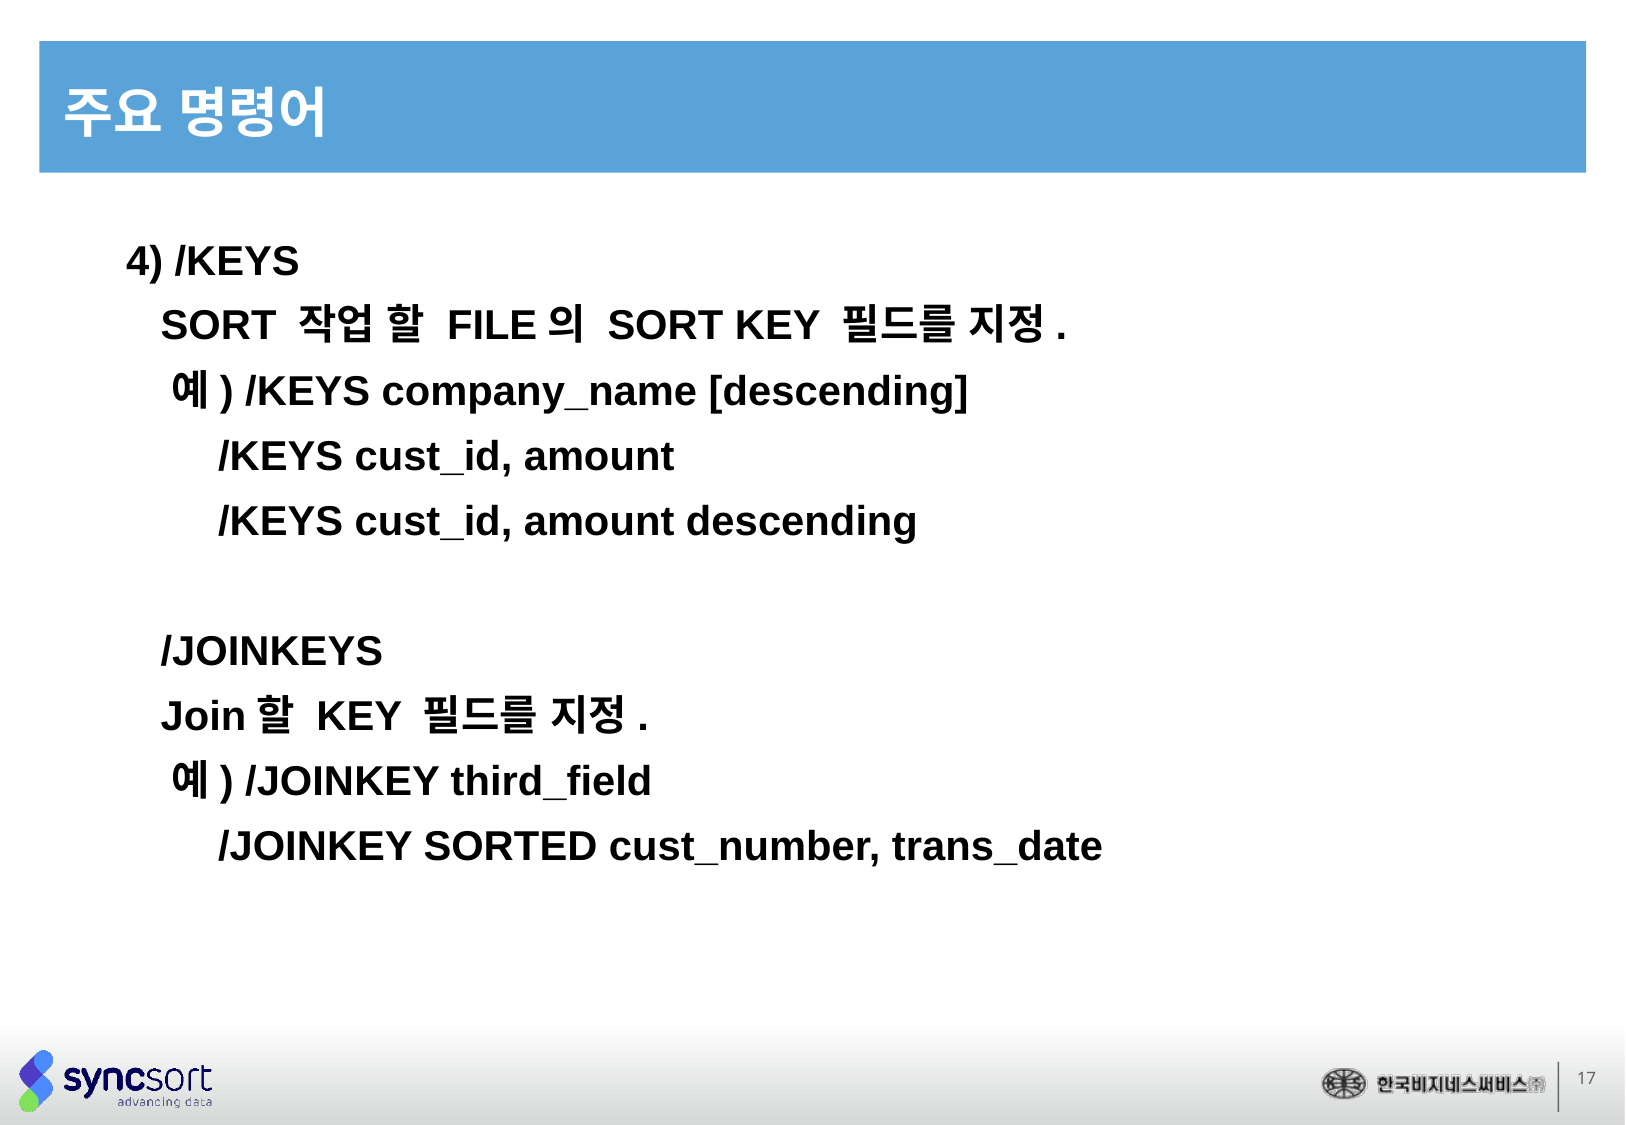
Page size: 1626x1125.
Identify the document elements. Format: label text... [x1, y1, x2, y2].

slide_number 17 [1147, 1042, 1514, 1103]
picture [0, 1024, 1625, 1125]
title 주요 명령어 [48, 55, 1579, 175]
text_box 4) /KEYS SORT 작업 할 FILE의 SORT KEY 필드를 지정. 예) /KEYS company_name [descending] /KEYS cust_id, amount /KEYS cust_id, amount descending /JOINKEYS Join할 KEY 필드를 지정. 예) /JOINKEY third_field /JOINKEY SORTED cust_number, trans_date [110, 210, 1533, 877]
